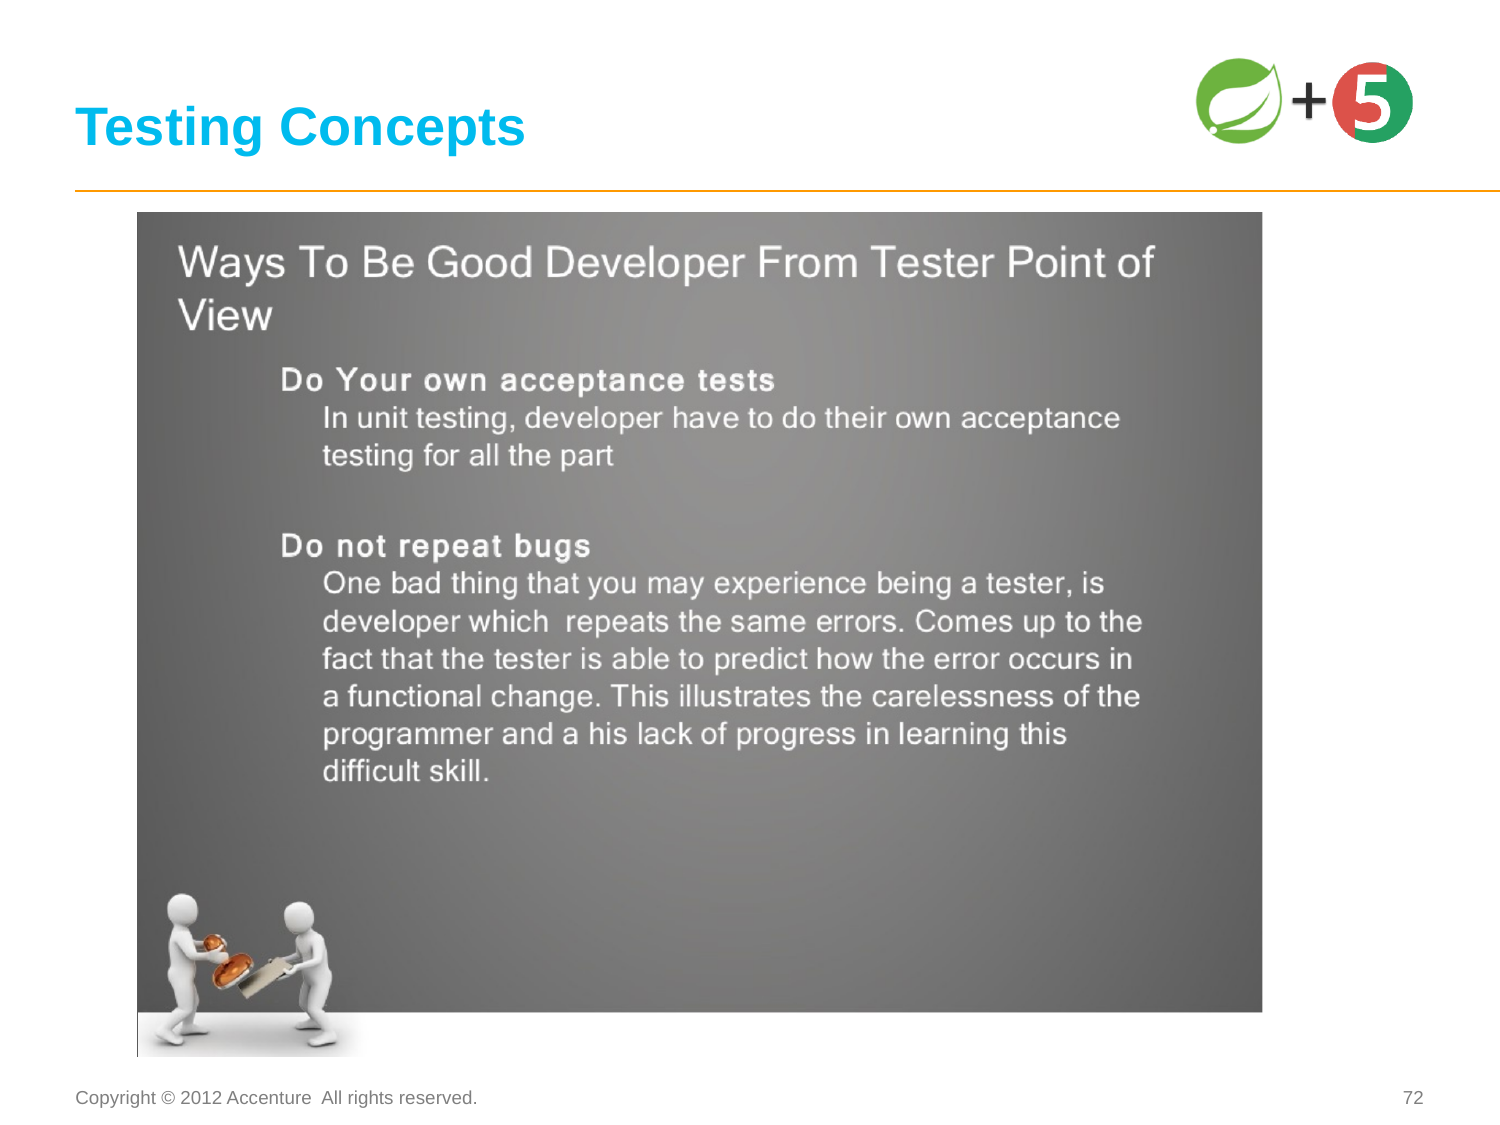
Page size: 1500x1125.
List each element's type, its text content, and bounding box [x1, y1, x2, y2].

title Testing Concepts [75, 27, 1422, 157]
picture [137, 212, 1263, 1057]
